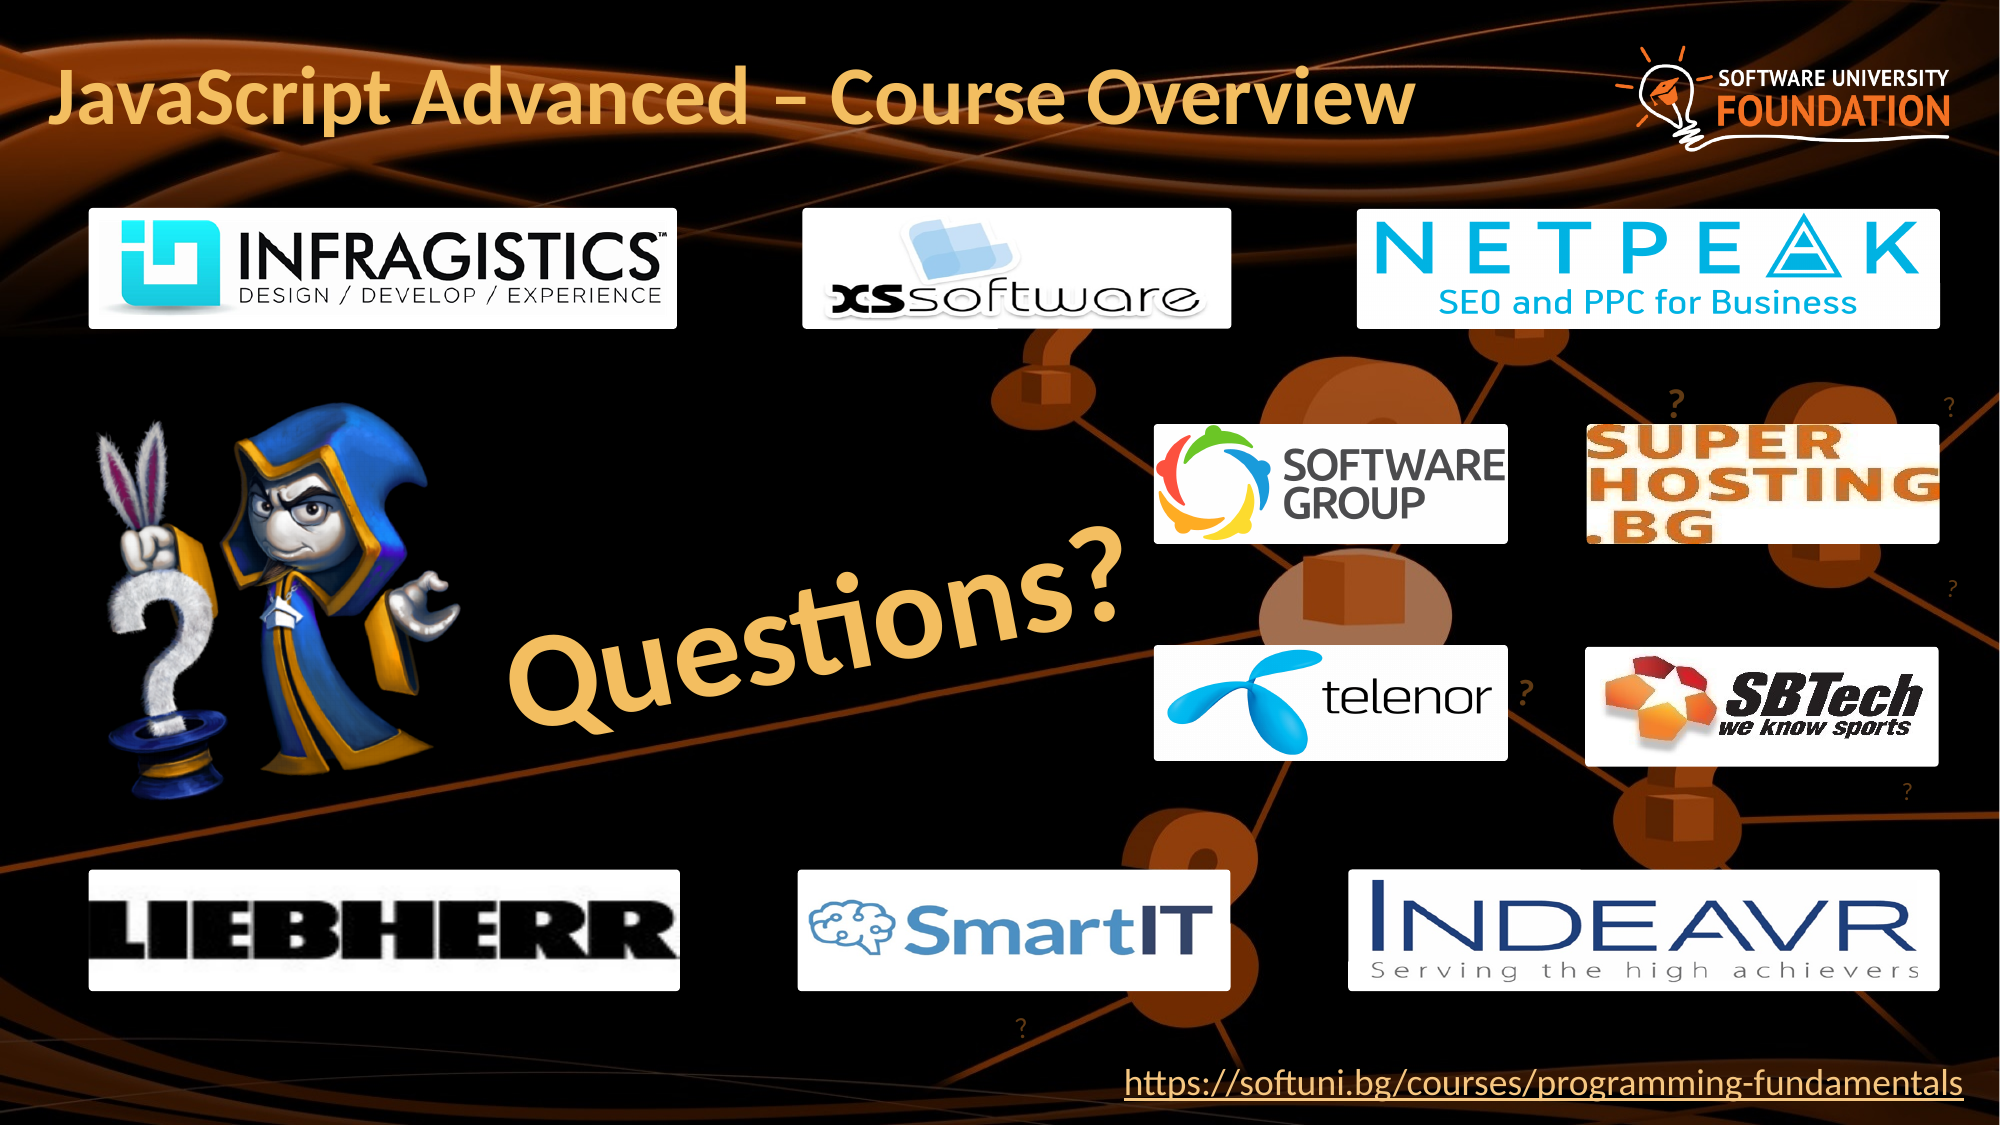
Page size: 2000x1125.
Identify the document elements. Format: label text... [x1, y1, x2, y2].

list https://softuni.bg/courses/programming-fundamentals [250, 1050, 1971, 1108]
picture [0, 0, 2000, 1125]
title JavaScript Advanced – Course Overview [30, 6, 1602, 189]
